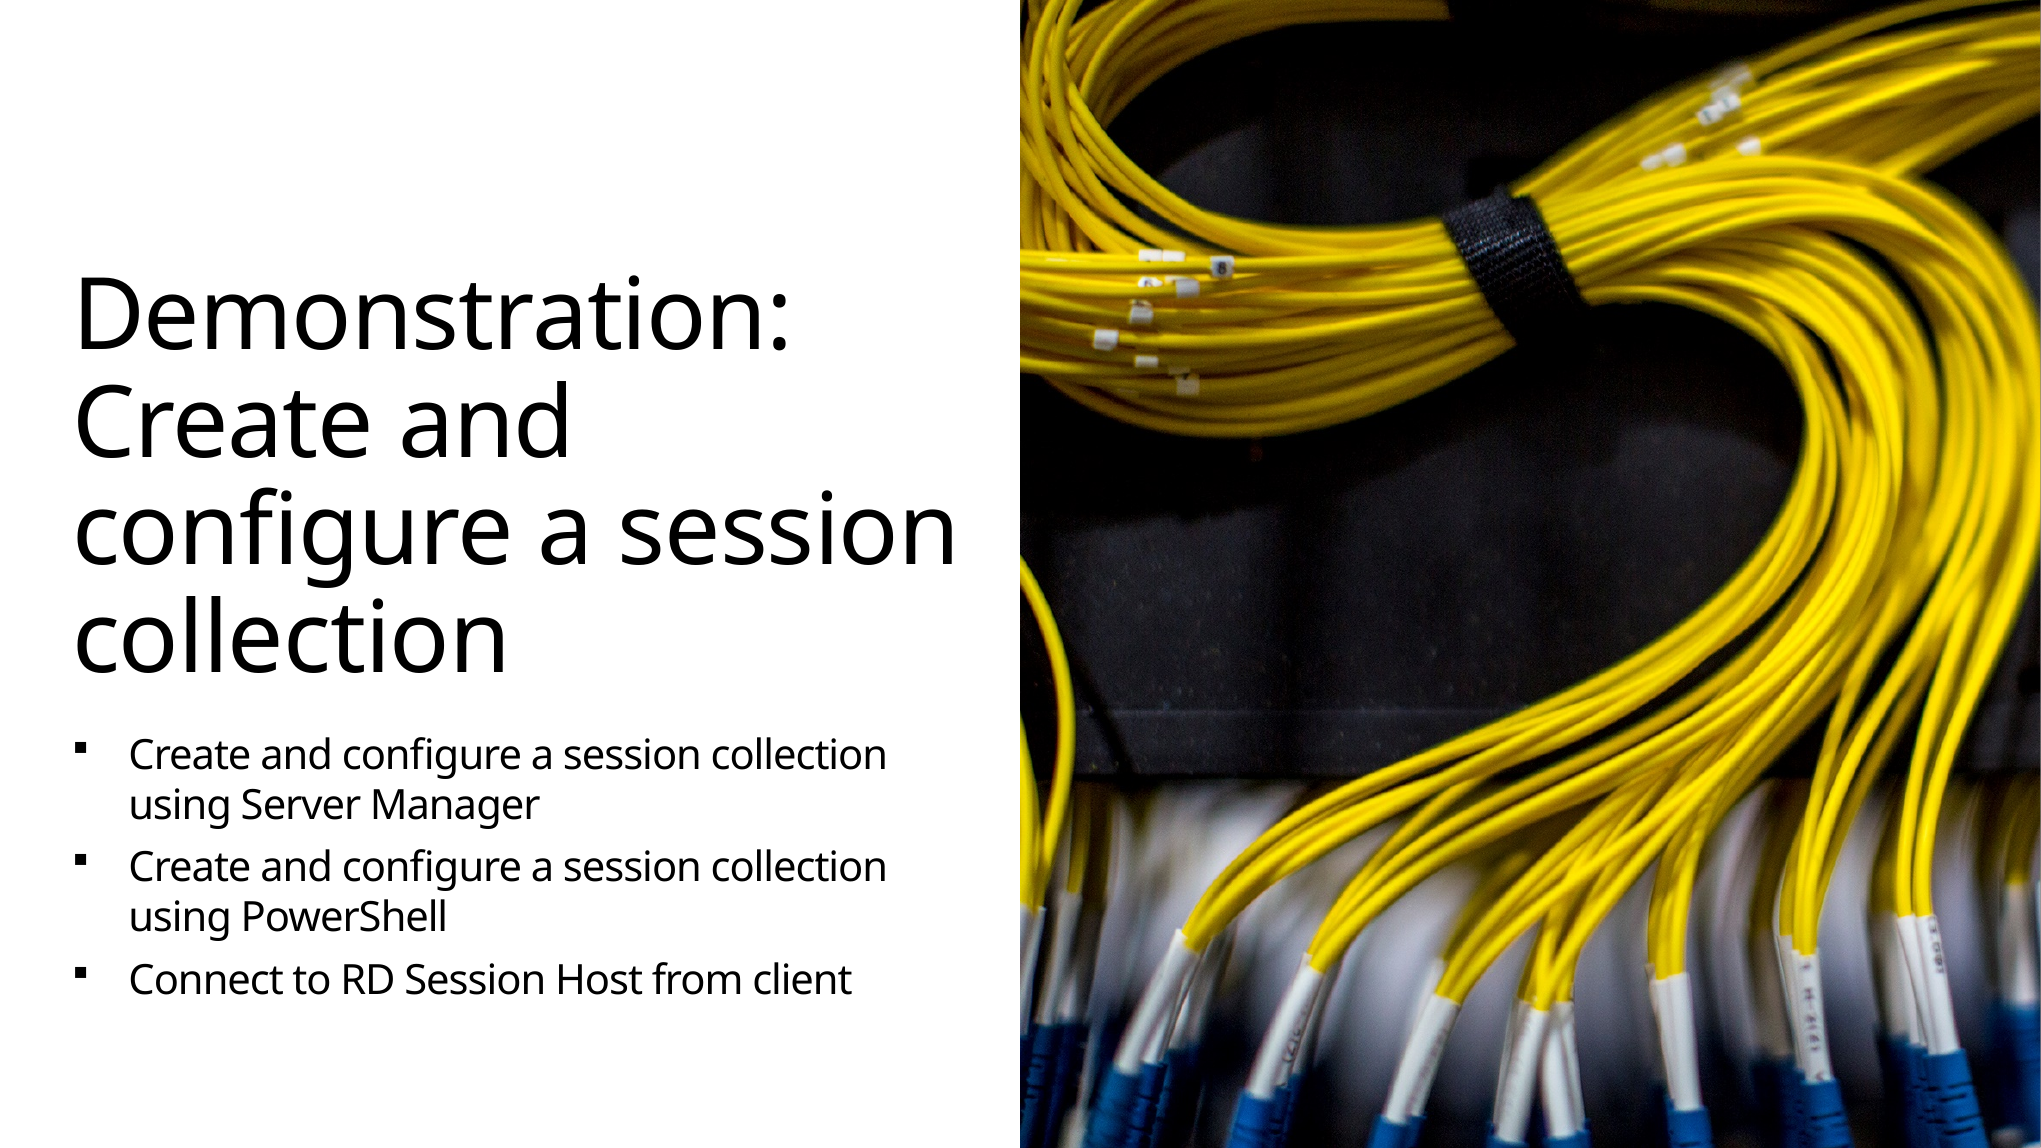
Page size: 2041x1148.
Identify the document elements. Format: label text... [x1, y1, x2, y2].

subtitle Create and configure a session collection using Server Manager Create and configure a session collection using PowerShell Connect to RD Session Host from client [71, 727, 981, 1005]
picture [1020, 0, 2041, 1148]
title Demonstration: Create and configure a session collection [71, 424, 981, 725]
